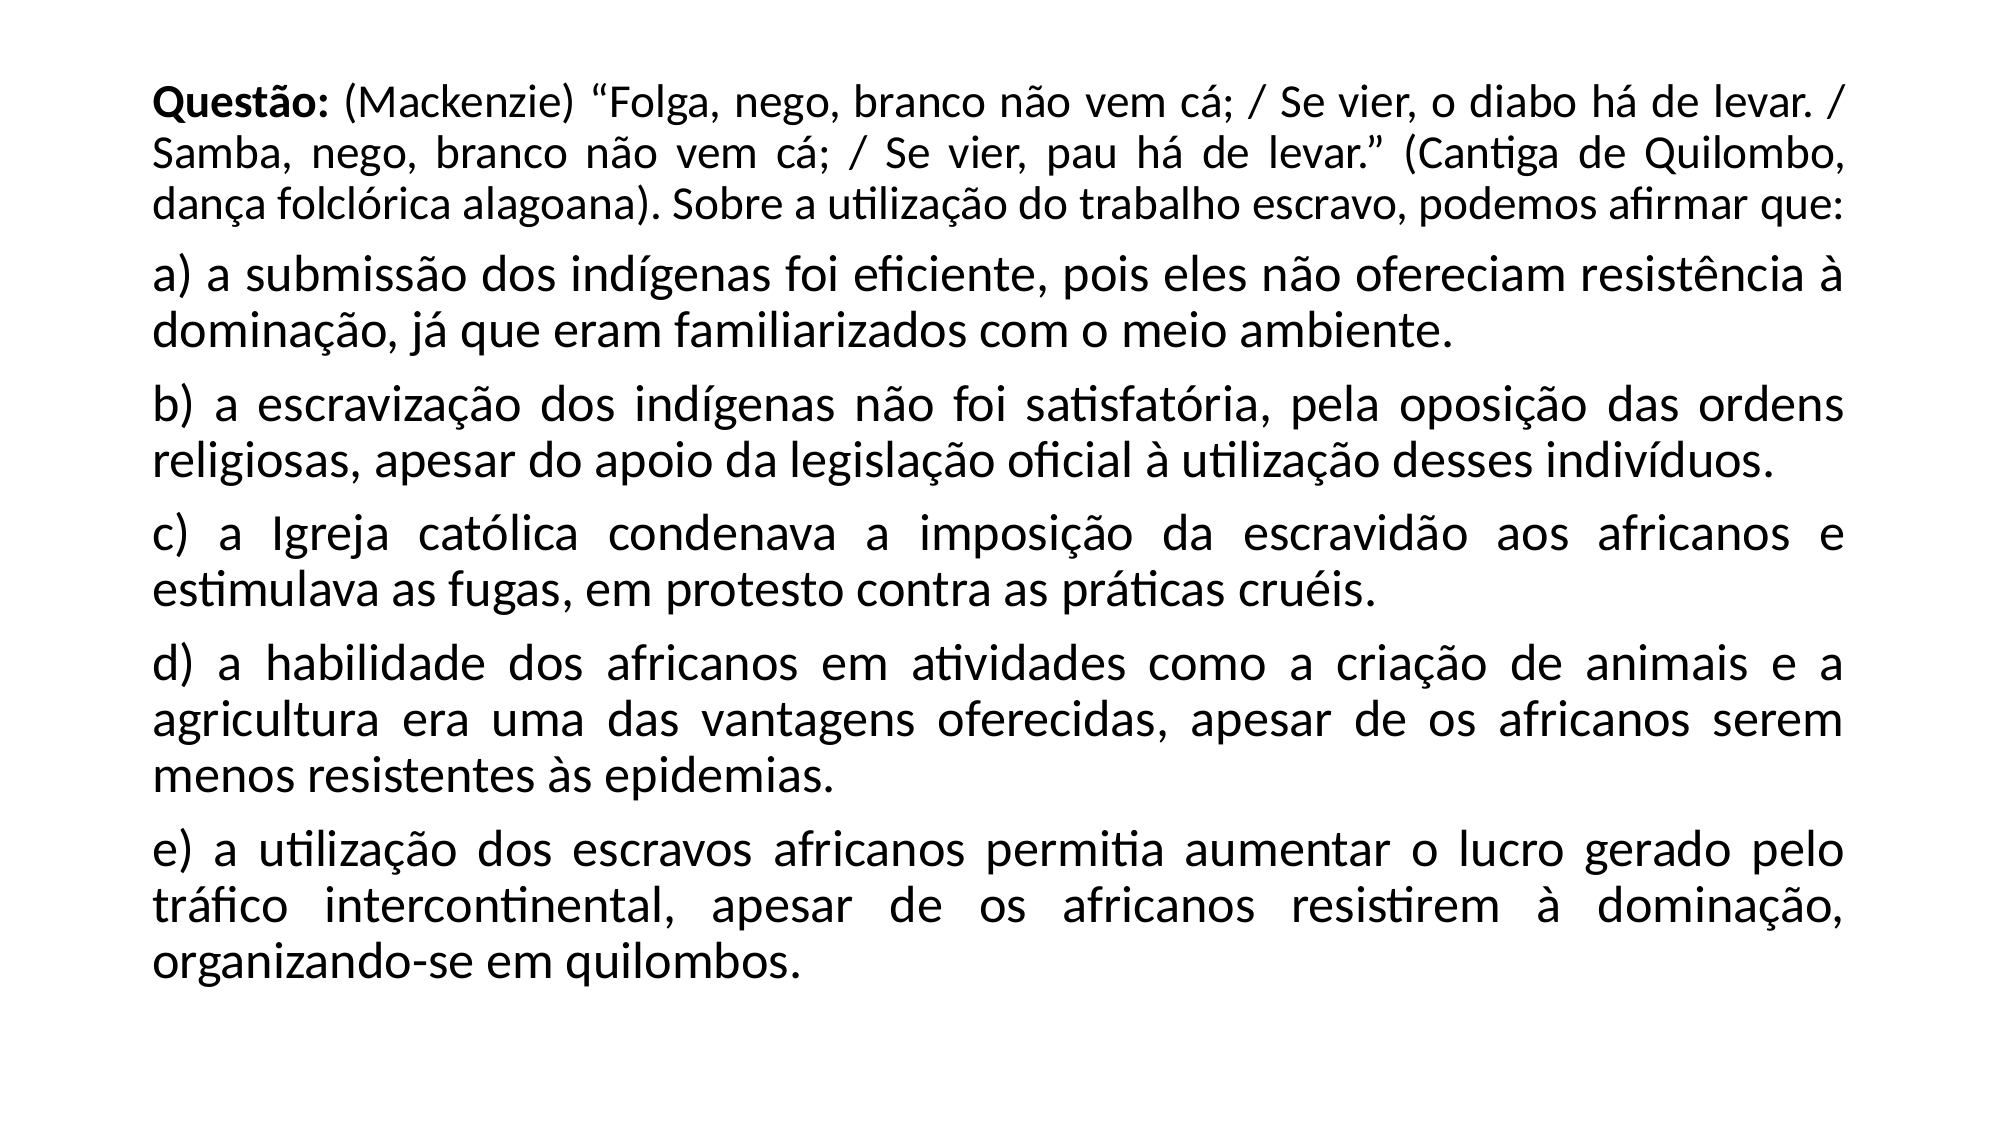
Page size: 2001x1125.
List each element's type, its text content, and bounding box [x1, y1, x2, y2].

list Questão: (Mackenzie) “Folga, nego, branco não vem cá; / Se vier, o diabo há de levar. / Samba, nego, branco não vem cá; / Se vier, pau há de levar.” (Cantiga de Quilombo, dança folclórica alagoana). Sobre a utilização do trabalho escravo, podemos afirmar que: a) a submissão dos indígenas foi eficiente, pois eles não ofereciam resistência à dominação, já que eram familiarizados com o meio ambiente. b) a escravização dos indígenas não foi satisfatória, pela oposição das ordens religiosas, apesar do apoio da legislação oficial à utilização desses indivíduos. c) a Igreja católica condenava a imposição da escravidão aos africanos e estimulava as fugas, em protesto contra as práticas cruéis. d) a habilidade dos africanos em atividades como a criação de animais e a agricultura era uma das vantagens oferecidas, apesar de os africanos serem menos resistentes às epidemias. e) a utilização dos escravos africanos permitia aumentar o lucro gerado pelo tráfico intercontinental, apesar de os africanos resistirem à dominação, organizando-se em quilombos. [137, 69, 1863, 1058]
